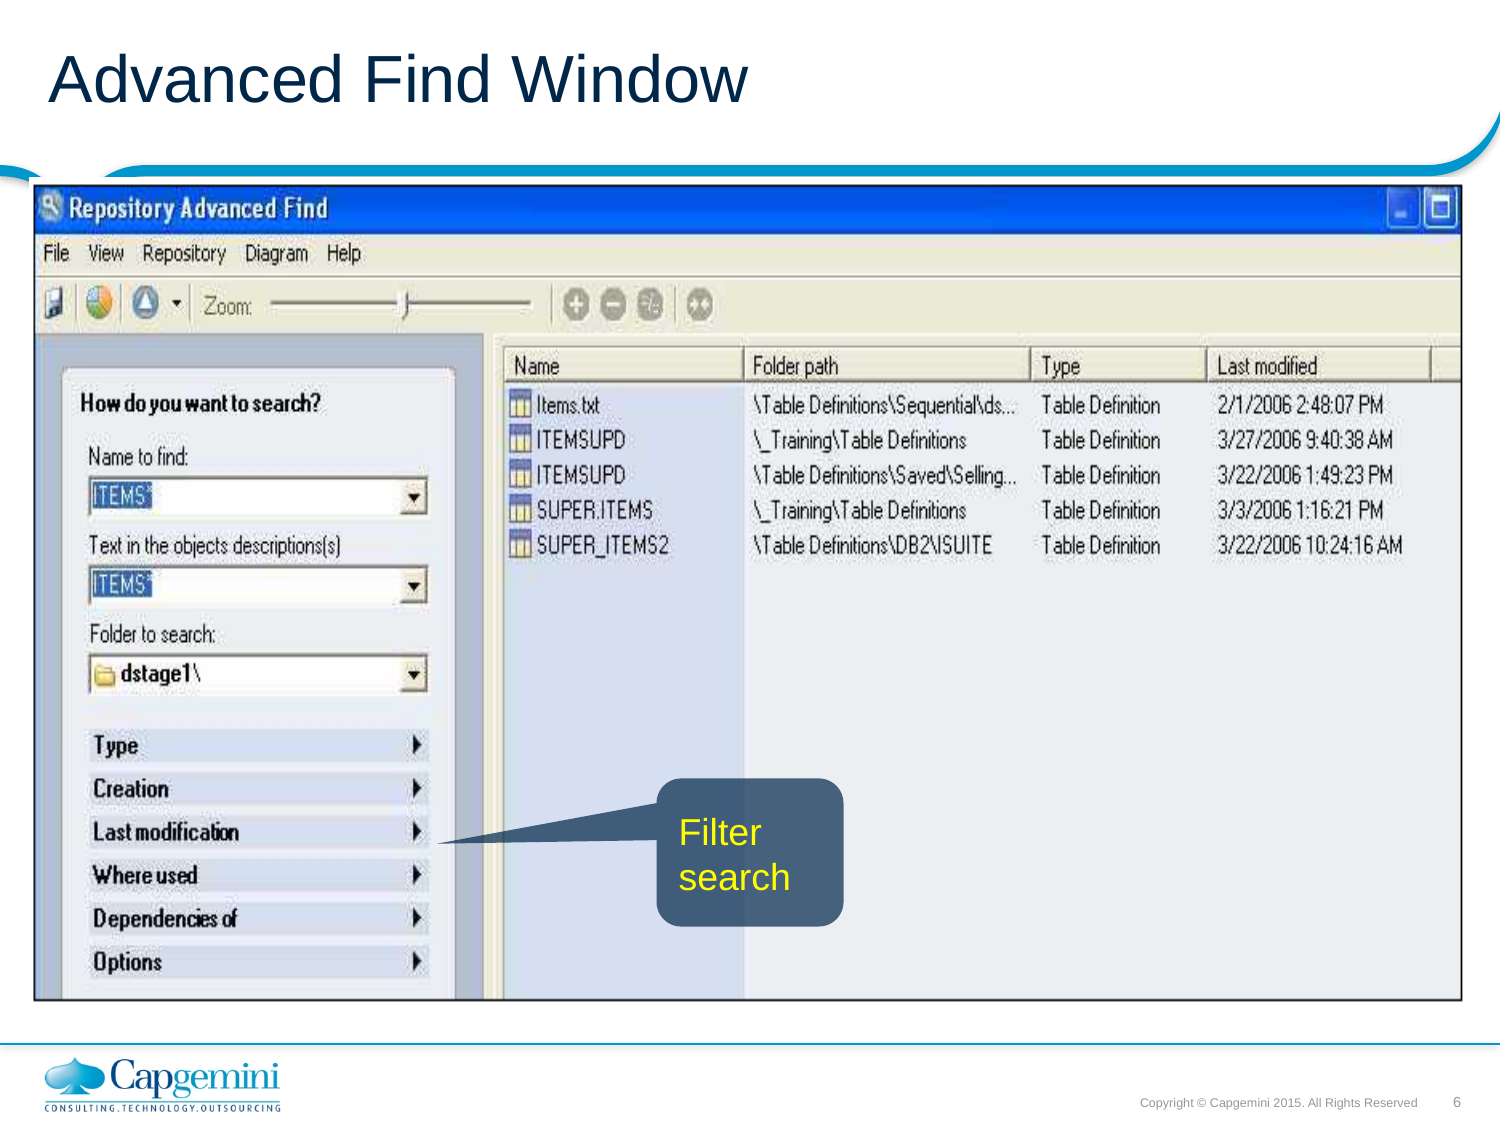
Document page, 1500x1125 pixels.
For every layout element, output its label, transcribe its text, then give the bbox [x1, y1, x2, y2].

picture [44, 1056, 281, 1113]
title Advanced Find Window [0, 0, 1500, 165]
picture [29, 176, 1469, 1010]
